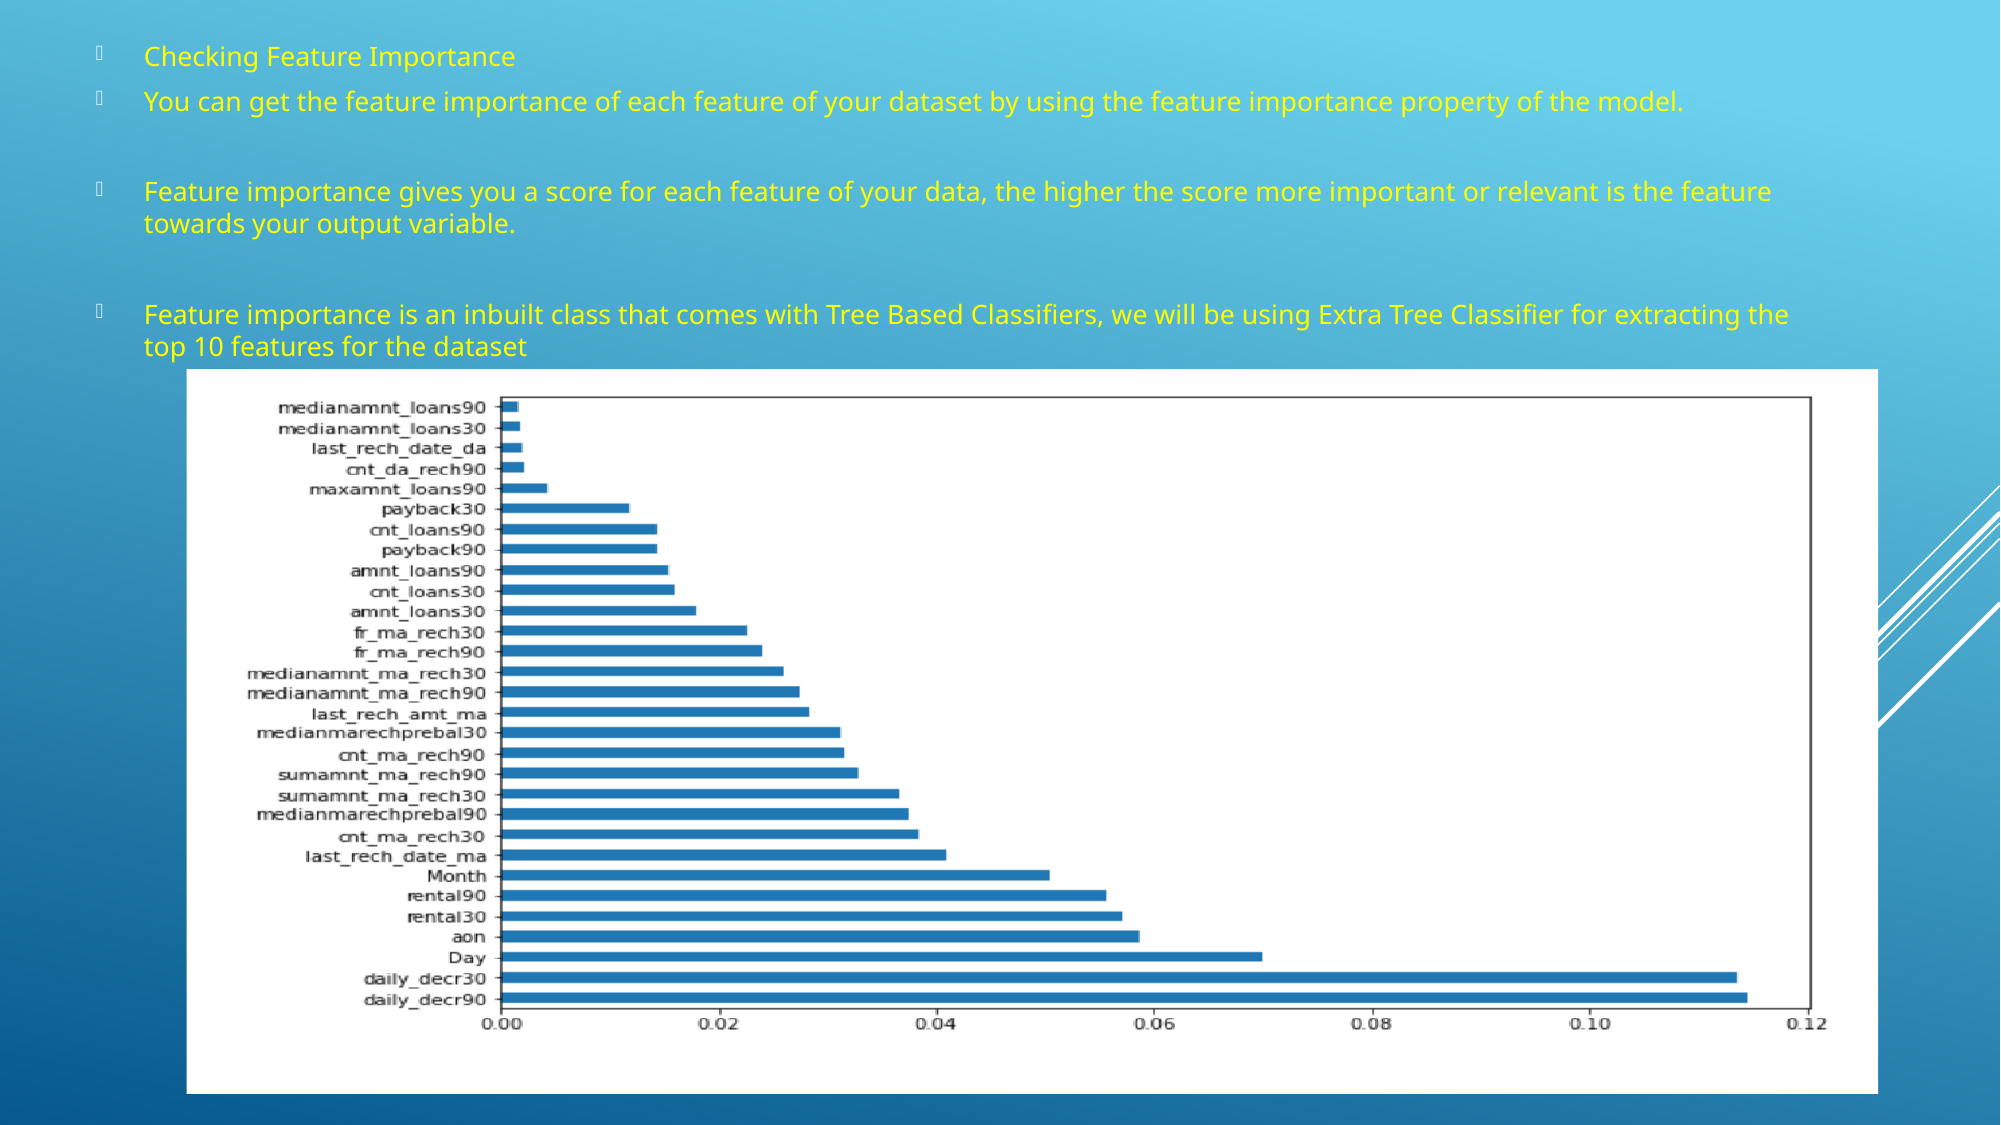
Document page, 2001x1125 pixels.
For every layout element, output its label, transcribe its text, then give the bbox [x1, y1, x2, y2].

list Checking Feature Importance You can get the feature importance of each feature of your dataset by using the feature importance property of the model. Feature importance gives you a score for each feature of your data, the higher the score more important or relevant is the feature towards your output variable. Feature importance is an inbuilt class that comes with Tree Based Classifiers, we will be using Extra Tree Classifier for extracting the top 10 features for the dataset [80, 31, 1824, 370]
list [186, 368, 1879, 1094]
